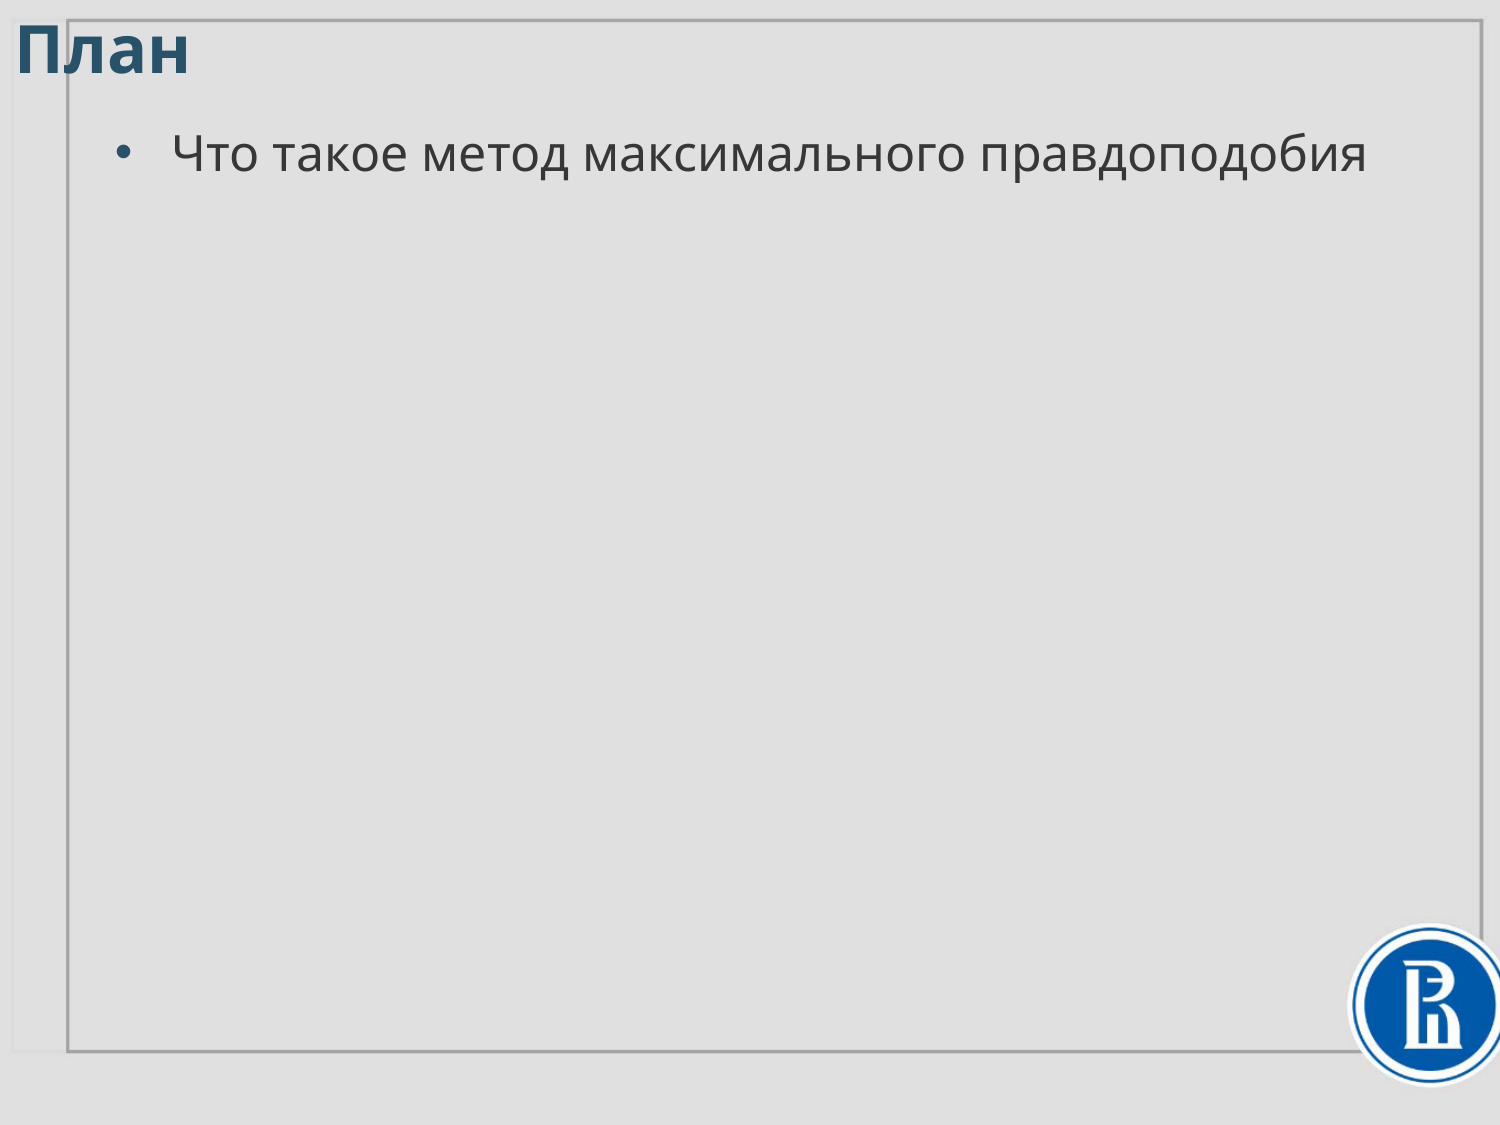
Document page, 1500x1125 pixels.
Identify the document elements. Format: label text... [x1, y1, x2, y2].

text_box Что такое метод максимального правдоподобия [100, 113, 1400, 981]
text_box План [0, 0, 1500, 96]
picture [0, 96, 1500, 1125]
